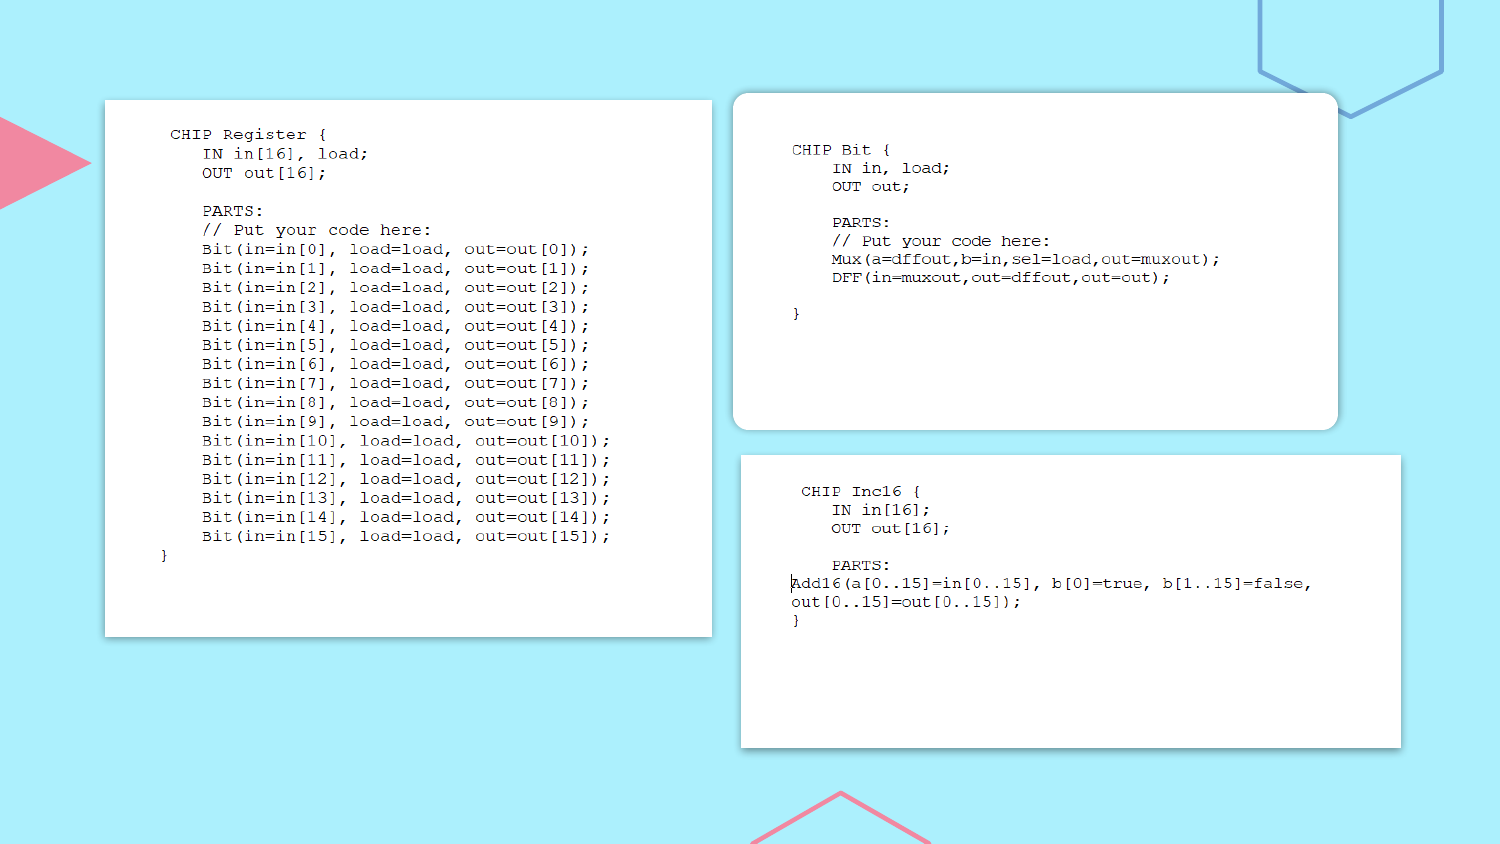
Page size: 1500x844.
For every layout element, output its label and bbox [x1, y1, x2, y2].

picture [118, 114, 698, 623]
picture [763, 123, 1307, 399]
picture [755, 469, 1387, 734]
